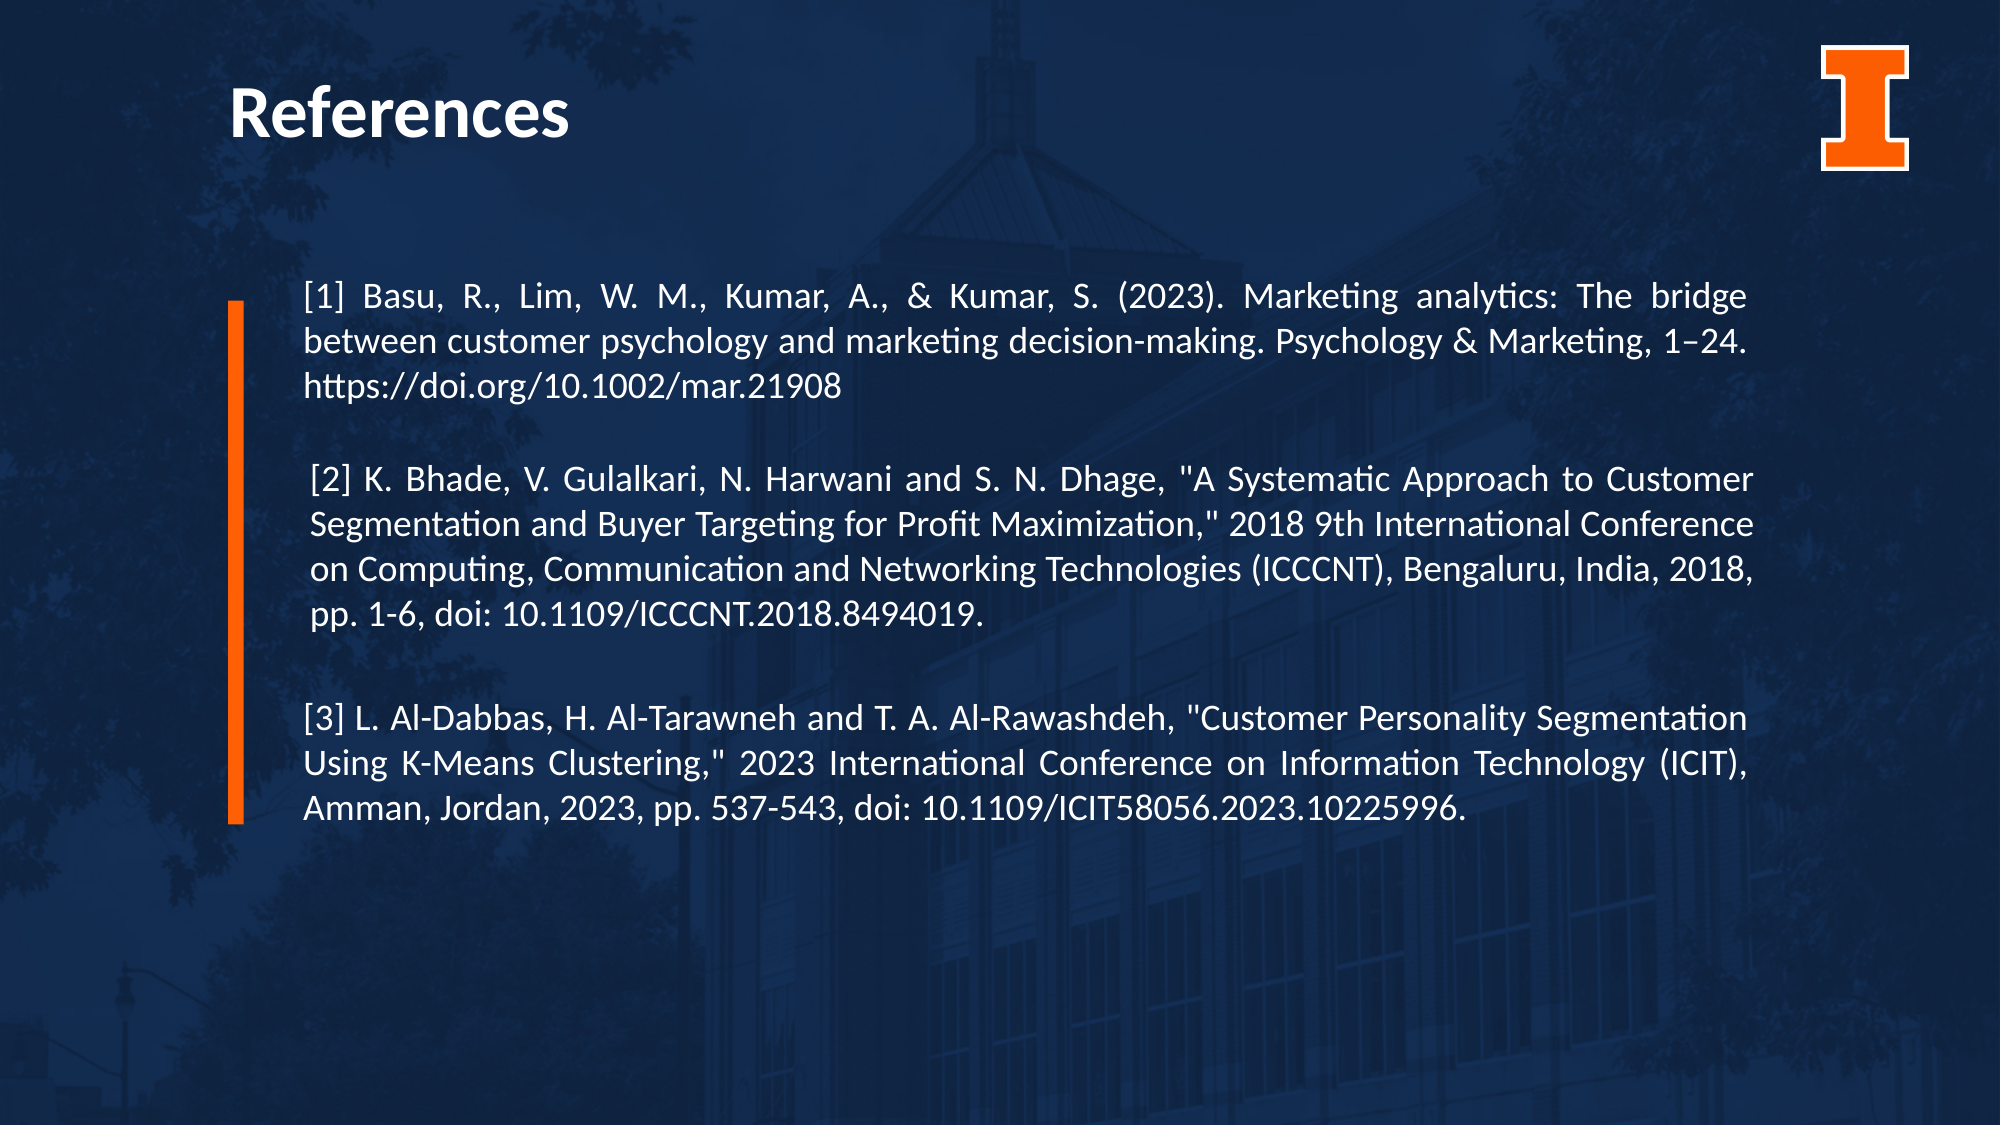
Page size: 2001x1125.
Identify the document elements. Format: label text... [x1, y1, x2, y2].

text_box [3] L. Al-Dabbas, H. Al-Tarawneh and T. A. Al-Rawashdeh, "Customer Personality Segmentation Using K-Means Clustering," 2023 International Conference on Information Technology (ICIT), Amman, Jordan, 2023, pp. 537-543, doi: 10.1109/ICIT58056.2023.10225996. [288, 685, 1765, 836]
text_box [2] K. Bhade, V. Gulalkari, N. Harwani and S. N. Dhage, "A Systematic Approach to Customer Segmentation and Buyer Targeting for Profit Maximization," 2018 9th International Conference on Computing, Communication and Networking Technologies (ICCCNT), Bengaluru, India, 2018, pp. 1-6, doi: 10.1109/ICCCNT.2018.8494019. [294, 446, 1771, 642]
text_box [1] Basu, R., Lim, W. M., Kumar, A., & Kumar, S. (2023). Marketing analytics: The bridge between customer psychology and marketing decision-making. Psychology & Marketing, 1–24. https://doi.org/10.1002/mar.21908 [288, 263, 1765, 414]
text_box References [214, 55, 1225, 161]
picture [0, 0, 2000, 1125]
